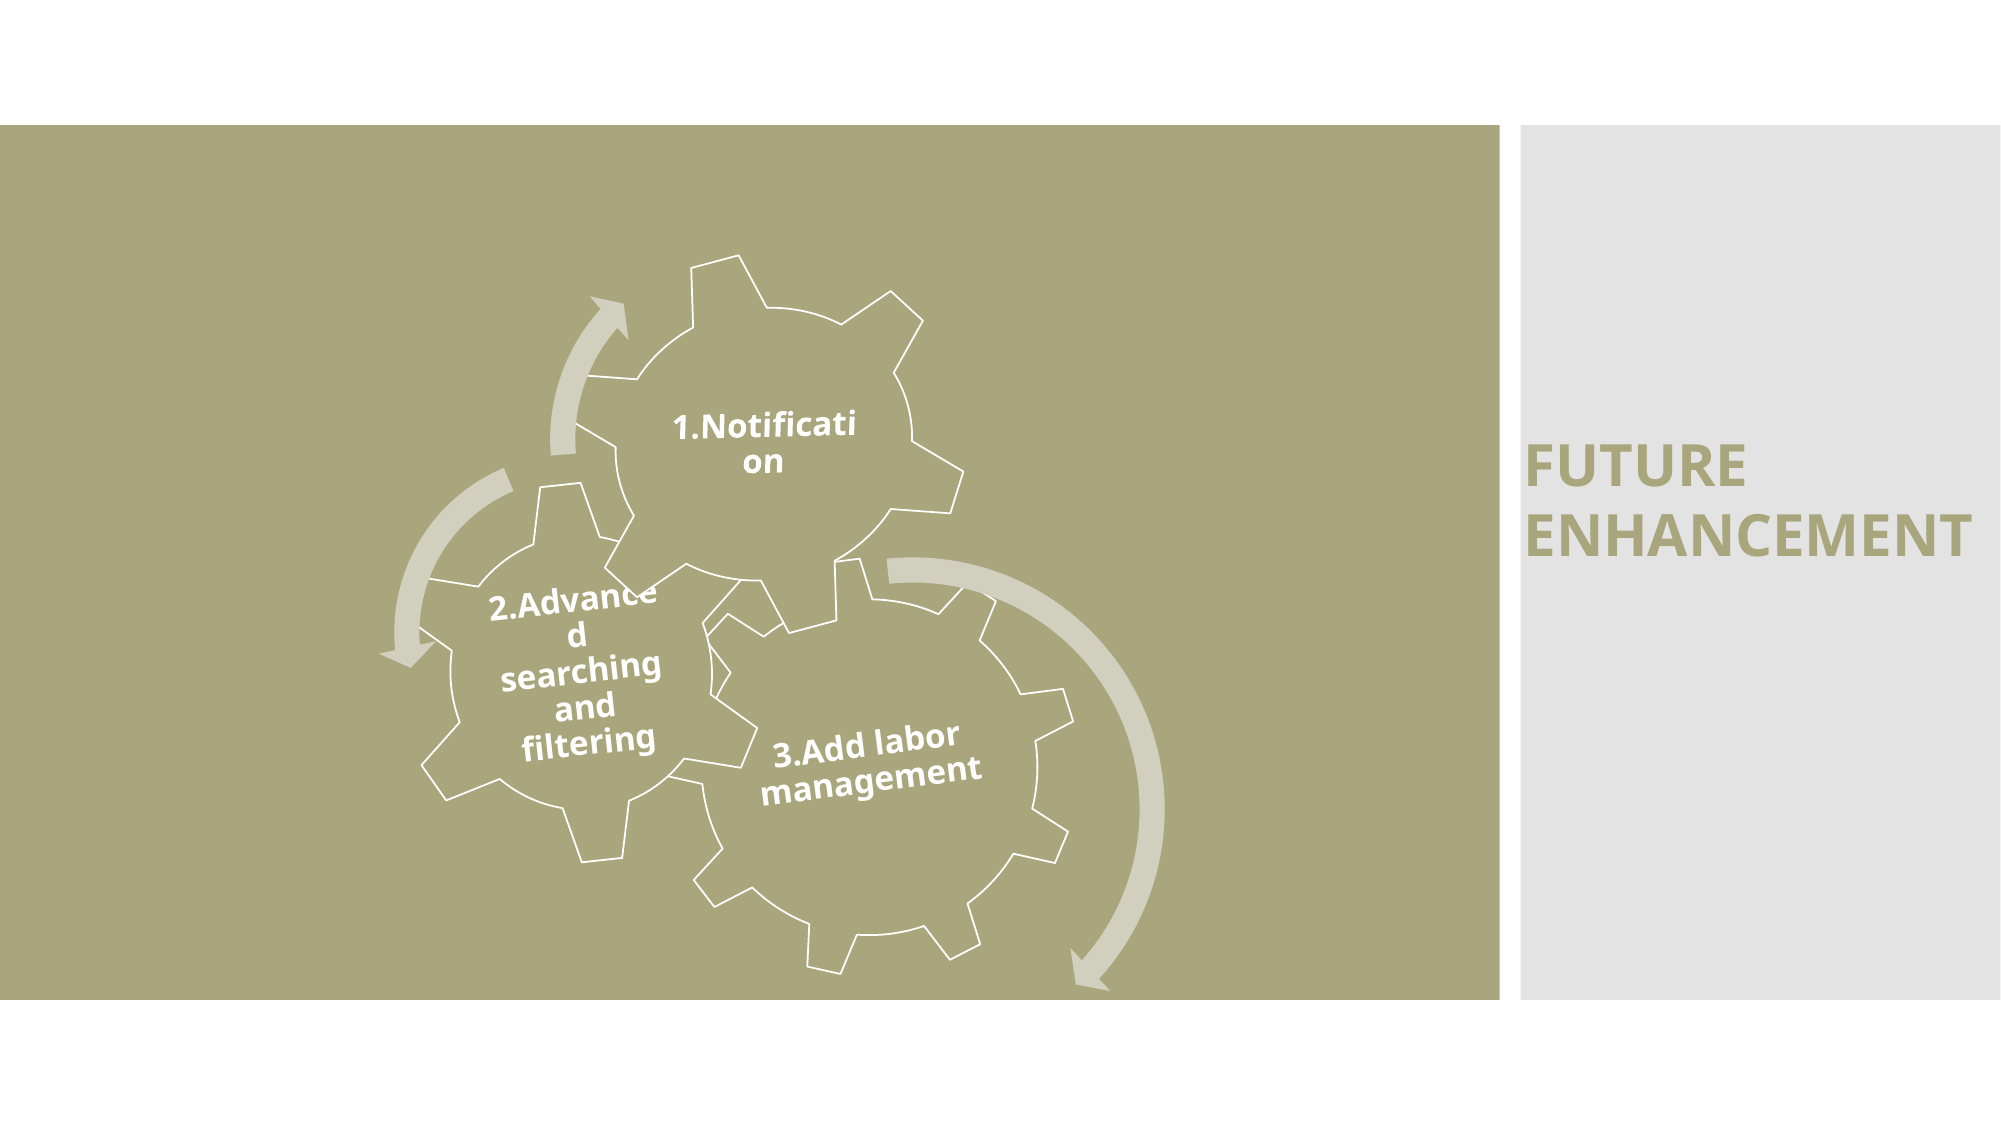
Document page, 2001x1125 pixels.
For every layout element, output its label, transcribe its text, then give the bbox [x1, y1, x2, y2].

text_box FUTURE ENHANCEMENT [1508, 420, 2000, 621]
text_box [0, 232, 1493, 996]
